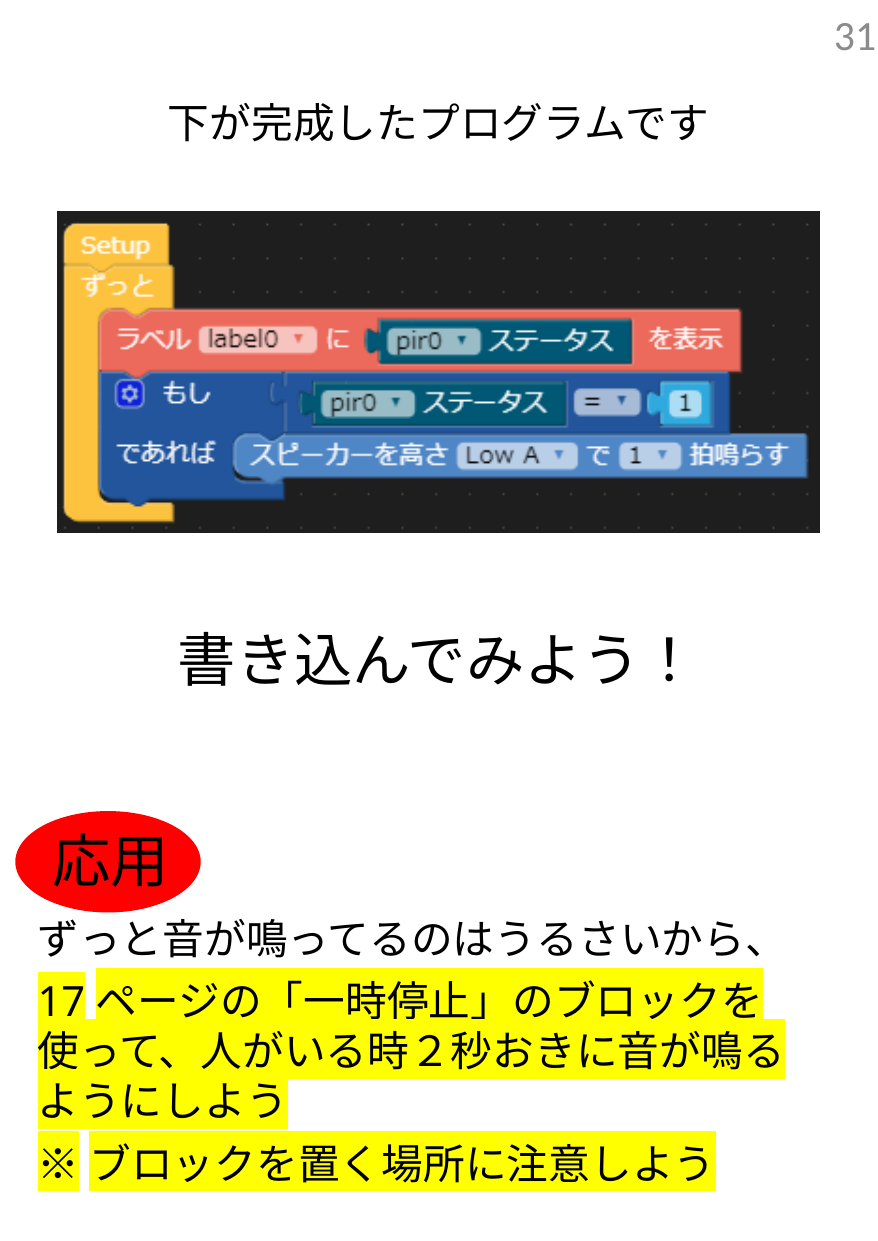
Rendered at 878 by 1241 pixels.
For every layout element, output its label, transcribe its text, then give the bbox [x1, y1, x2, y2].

text_box ずっと音が鳴ってるのはうるさいから、 17ページの「一時停止」のブロックを使って、人がいる時２秒おきに音が鳴るようにしよう ※ブロックを置く場所に注意しよう [22, 905, 837, 1210]
text_box 書き込んでみよう！ [139, 616, 738, 691]
text_box [60, 810, 156, 817]
text_box 応用 [25, 817, 196, 902]
text_box [49, 902, 167, 914]
text_box 下が完成したプログラムです [139, 89, 738, 165]
text_box [196, 843, 202, 880]
picture [57, 211, 820, 534]
slide_number 31 [694, 0, 878, 67]
text_box [14, 837, 25, 886]
